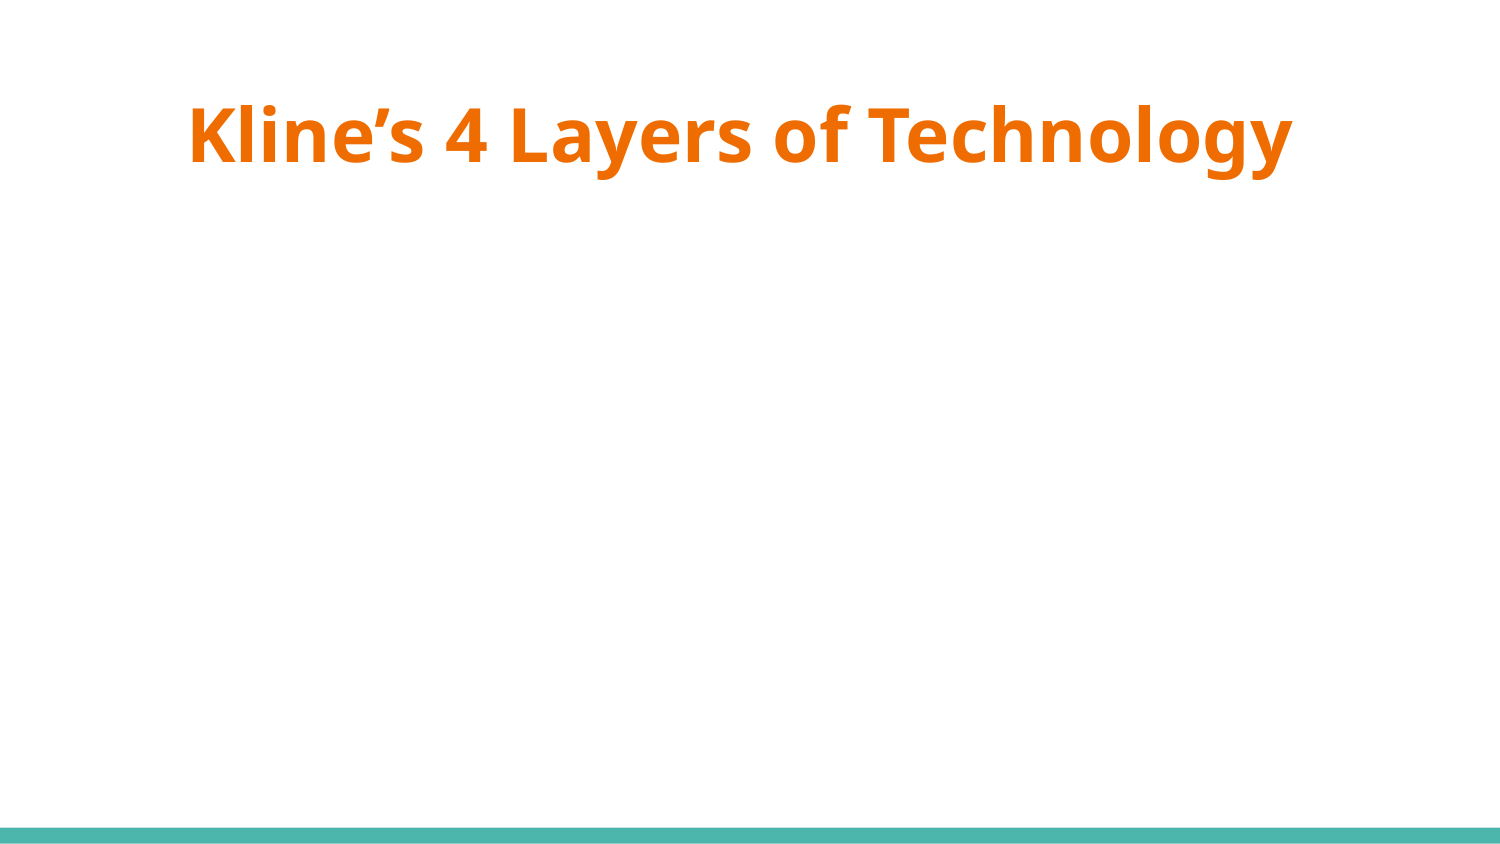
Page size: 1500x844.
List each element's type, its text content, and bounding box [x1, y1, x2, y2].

title Kline’s 4 Layers of Technology [51, 72, 1449, 189]
